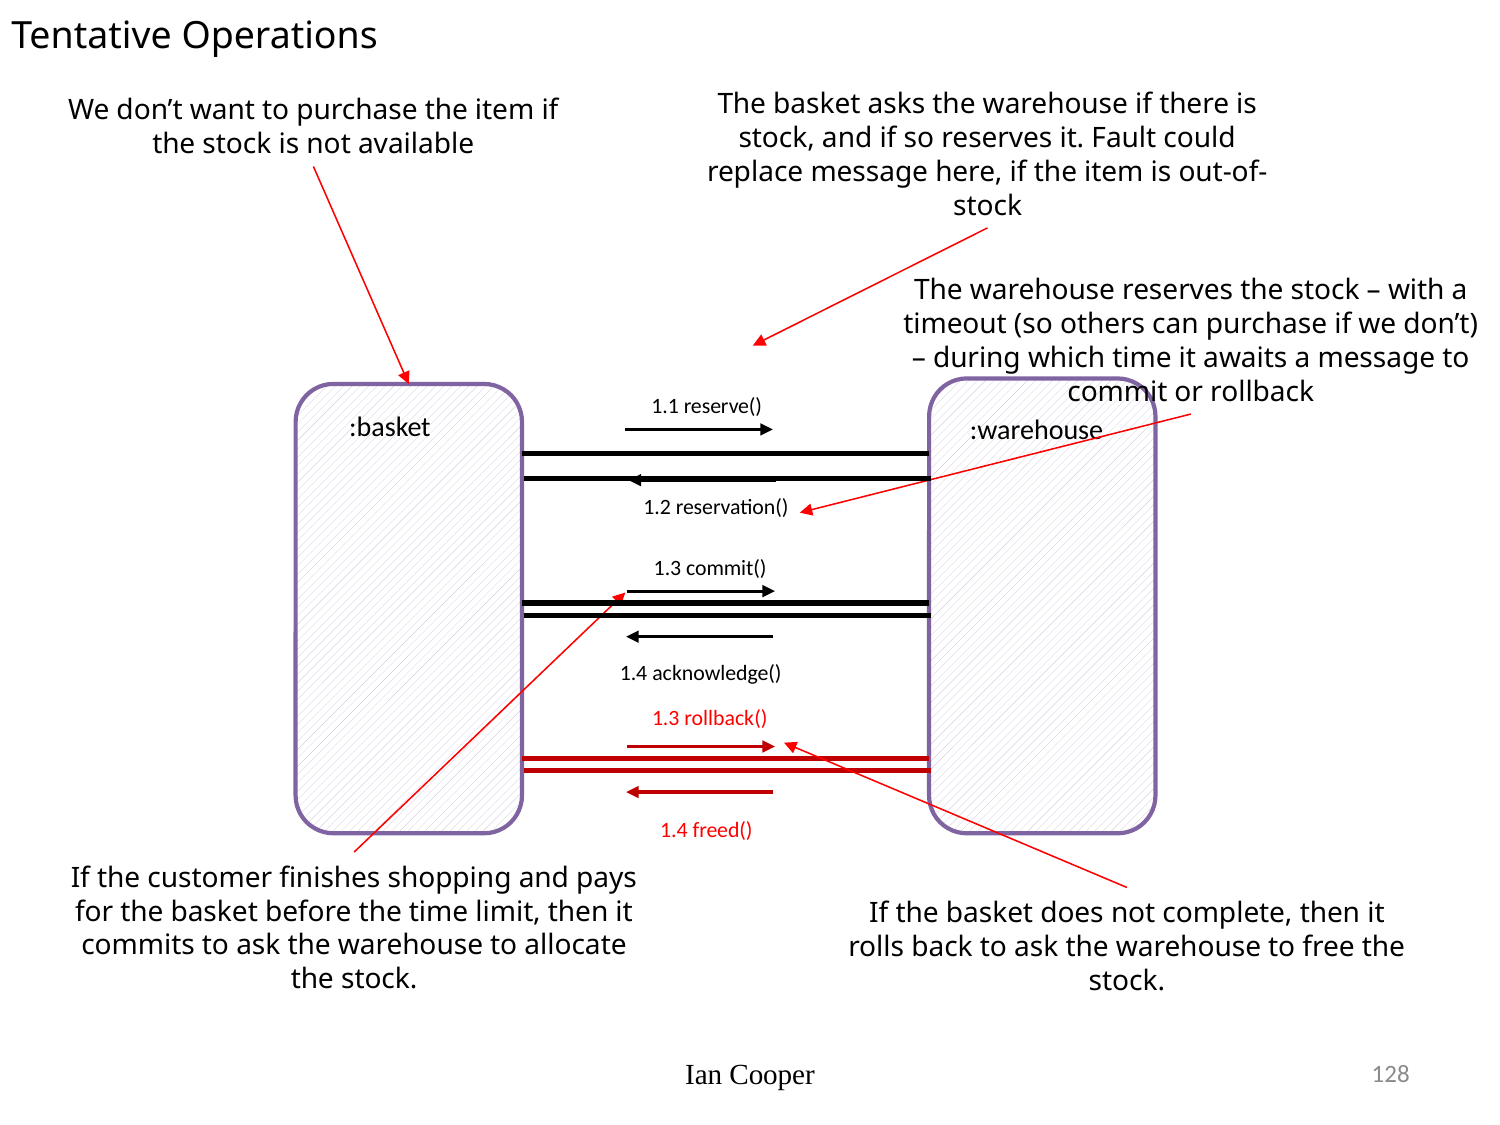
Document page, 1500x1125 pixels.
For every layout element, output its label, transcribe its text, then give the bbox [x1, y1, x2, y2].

text_box 1.3 rollback() [637, 696, 785, 738]
text_box The warehouse reserves the stock – with a timeout (so others can purchase if we don’t) – during which time it awaits a message to commit or rollback [887, 264, 1495, 414]
text_box If the customer finishes shopping and pays for the basket before the time limit, then it commits to ask the warehouse to allocate the stock. [50, 851, 658, 1002]
text_box We don’t want to purchase the item if the stock is not available [50, 84, 577, 167]
text_box 1.1 reserve() [636, 383, 785, 425]
text_box 1.4 acknowledge() [630, 650, 800, 692]
text_box 1.2 reservation() [628, 487, 824, 527]
text_box 1.3 commit() [638, 545, 787, 587]
text_box The basket asks the warehouse if there is stock, and if so reserves it. Fault could replace message here, if the item is out-of-stock [683, 78, 1291, 228]
slide_number 128 [1074, 1042, 1425, 1103]
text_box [313, 167, 409, 385]
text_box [799, 415, 1192, 513]
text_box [353, 592, 626, 853]
text_box 1.4 freed() [645, 807, 775, 849]
text_box [293, 381, 525, 836]
footer Ian Cooper [512, 1042, 988, 1103]
text_box :basket [334, 401, 486, 450]
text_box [752, 229, 988, 346]
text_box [783, 742, 1128, 888]
text_box [926, 521, 1158, 833]
text_box Tentative Operations [0, 0, 1500, 68]
text_box If the basket does not complete, then it rolls back to ask the warehouse to free the stock. [823, 887, 1431, 1004]
